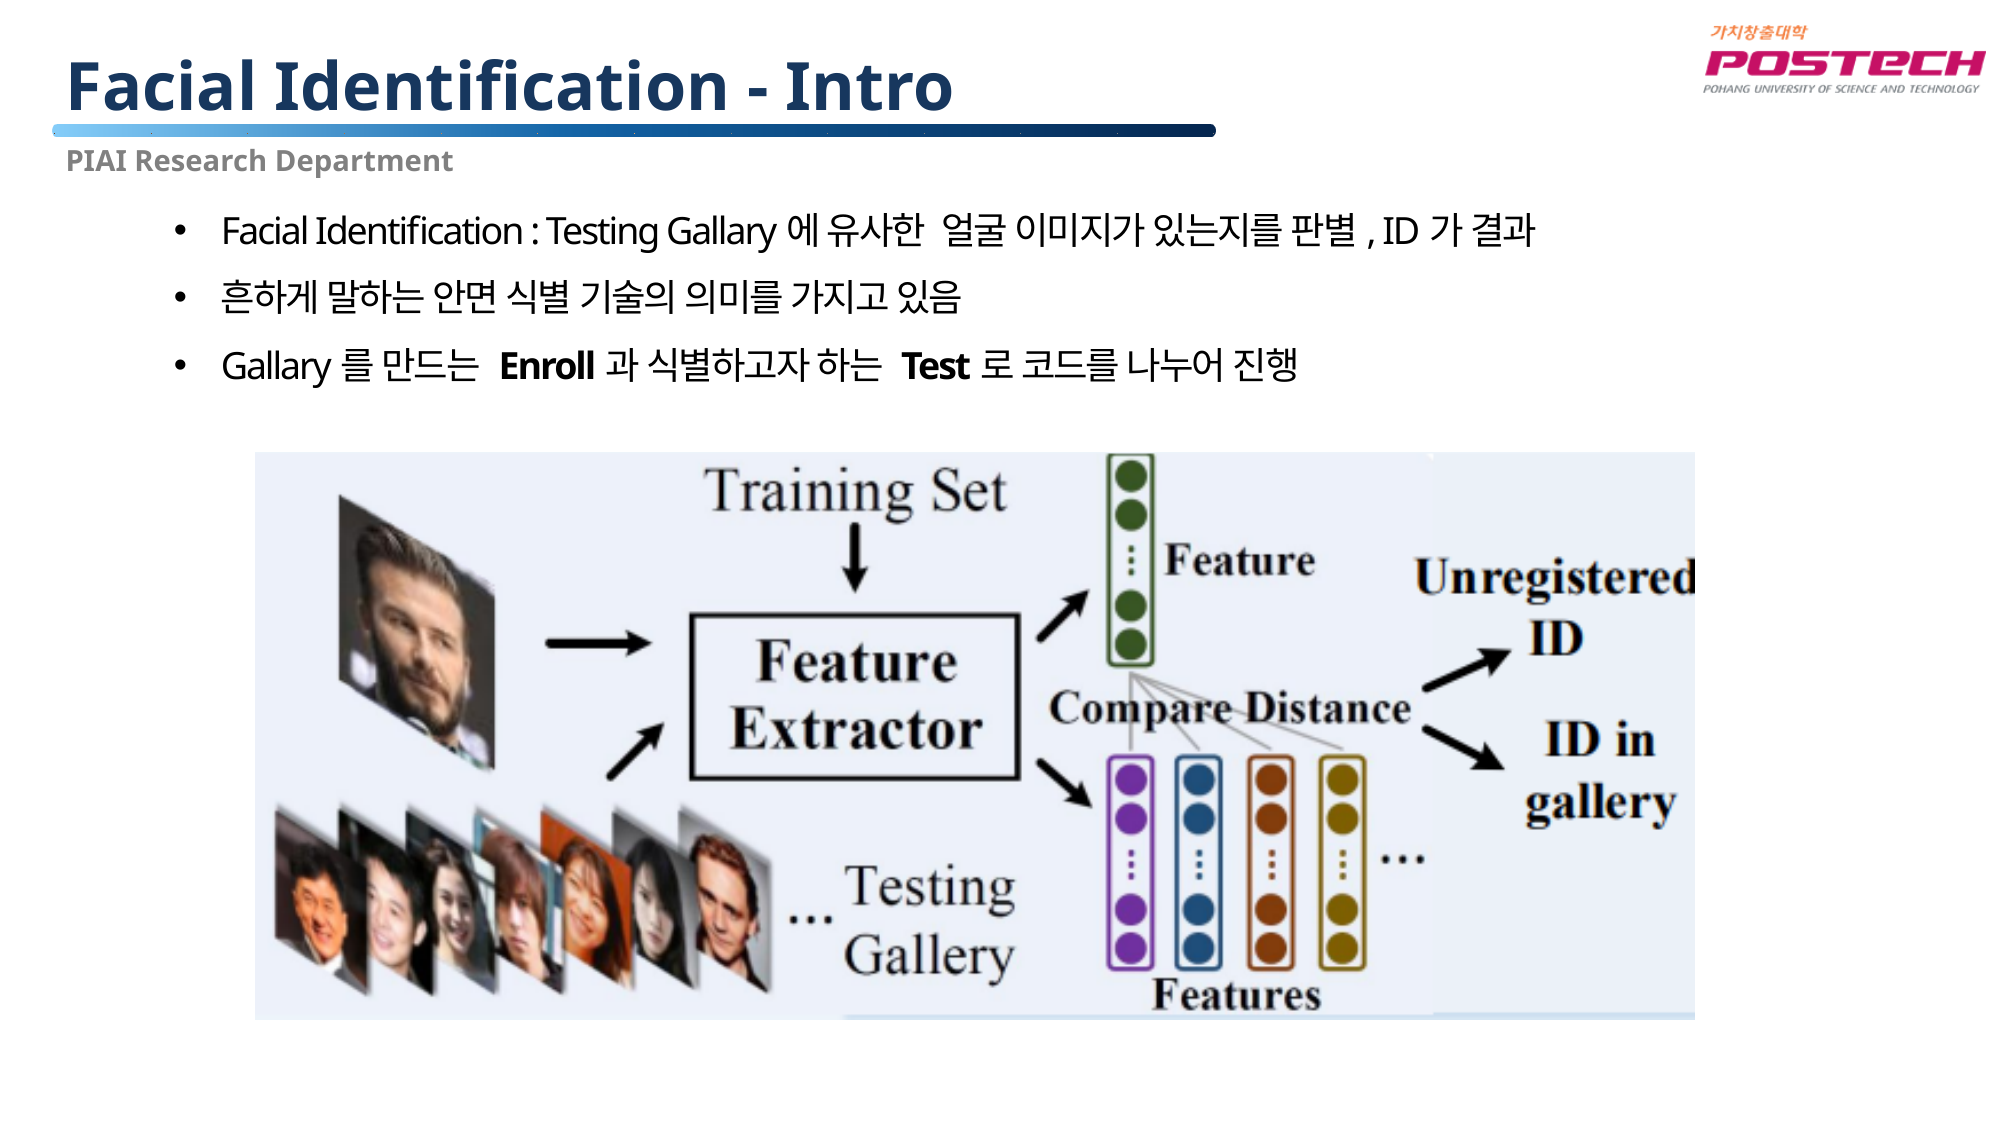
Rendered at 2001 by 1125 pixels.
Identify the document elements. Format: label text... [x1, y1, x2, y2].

text_box Facial Identification : Testing Gallary에 유사한 얼굴 이미지가 있는지를 판별, ID가 결과 흔하게 말하는 안면 식별 기술의 의미를 가지고 있음 Gallary를 만드는 Enroll과 식별하고자 하는 Test로 코드를 나누어 진행 [83, 189, 1853, 382]
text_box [50, 36, 1217, 186]
picture [1703, 25, 1986, 93]
picture [255, 452, 1695, 1020]
